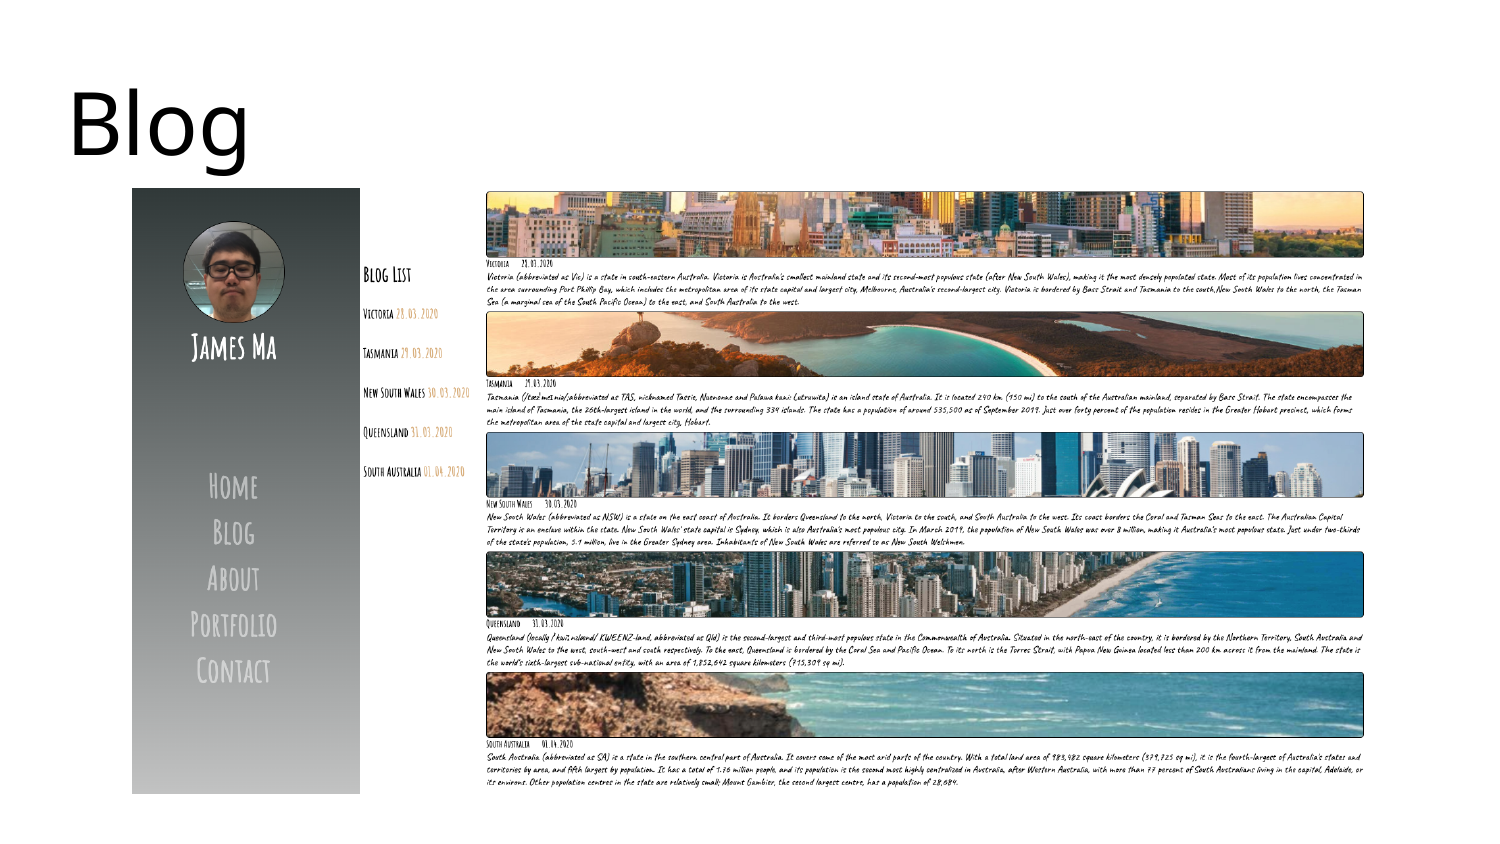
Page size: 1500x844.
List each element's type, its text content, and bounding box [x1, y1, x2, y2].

title Blog [51, 51, 1449, 189]
picture [131, 187, 1368, 794]
